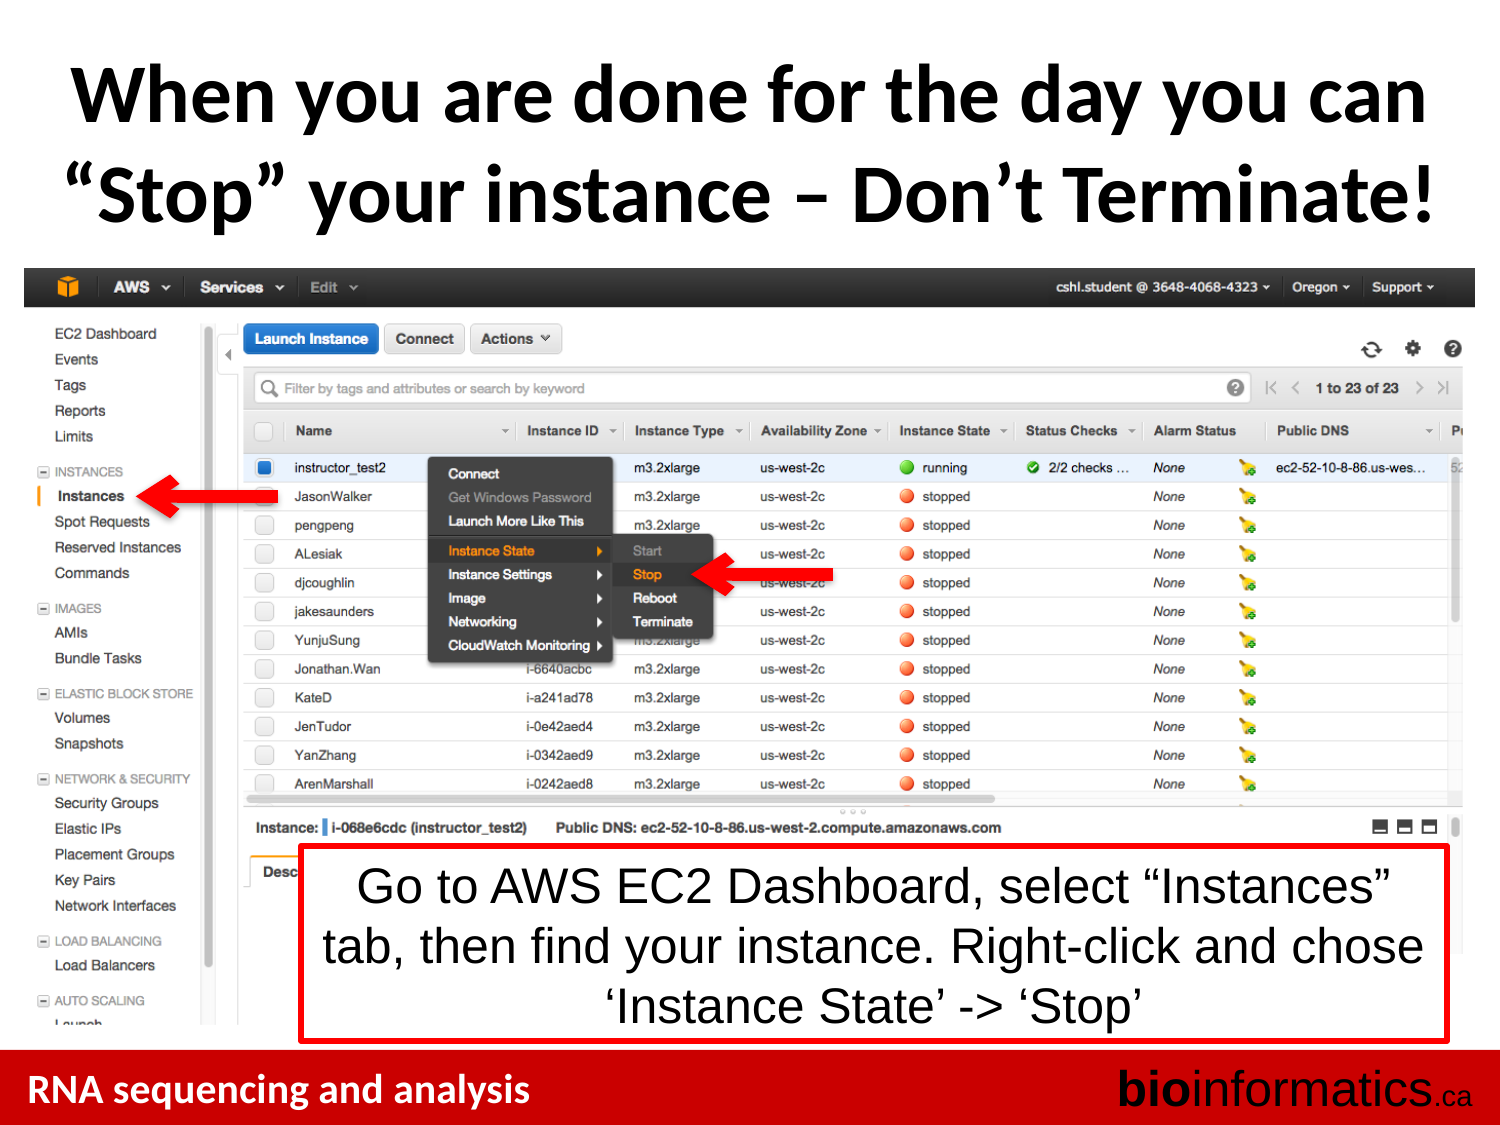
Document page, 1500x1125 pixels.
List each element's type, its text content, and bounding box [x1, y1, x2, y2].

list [24, 262, 1476, 1038]
title When you are done for the day you can “Stop” your instance – Don’t Terminate! [24, 45, 1475, 233]
